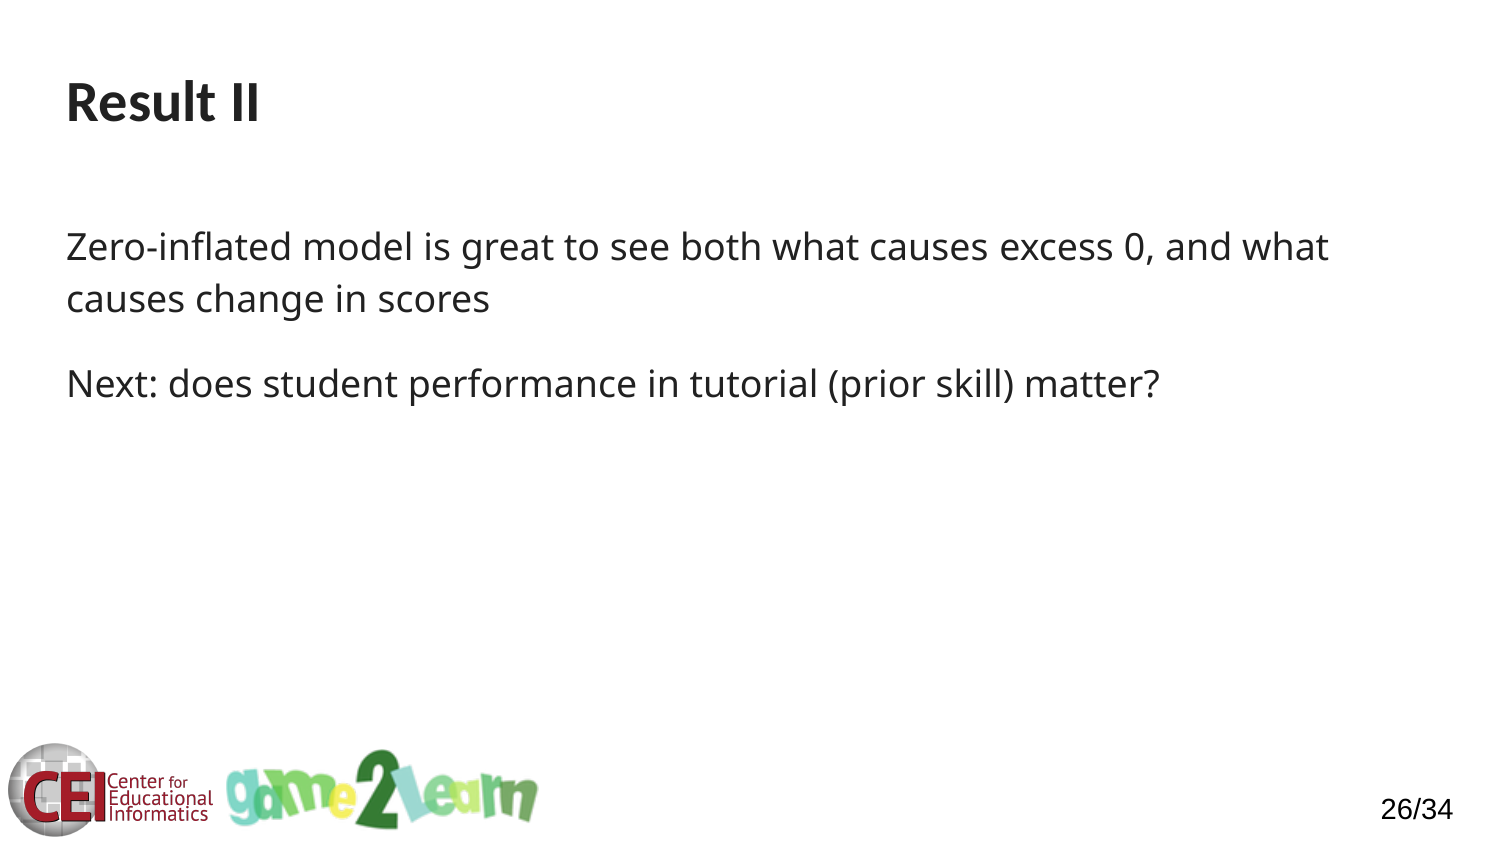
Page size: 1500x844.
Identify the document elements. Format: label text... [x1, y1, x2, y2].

text_box 26/34 [1365, 783, 1479, 833]
picture [226, 749, 539, 831]
picture [8, 743, 213, 837]
title Result II [51, 48, 1449, 180]
list Zero-inflated model is great to see both what causes excess 0, and what causes change in scores Next: does student performance in tutorial (prior skill) matter? [51, 201, 1449, 530]
